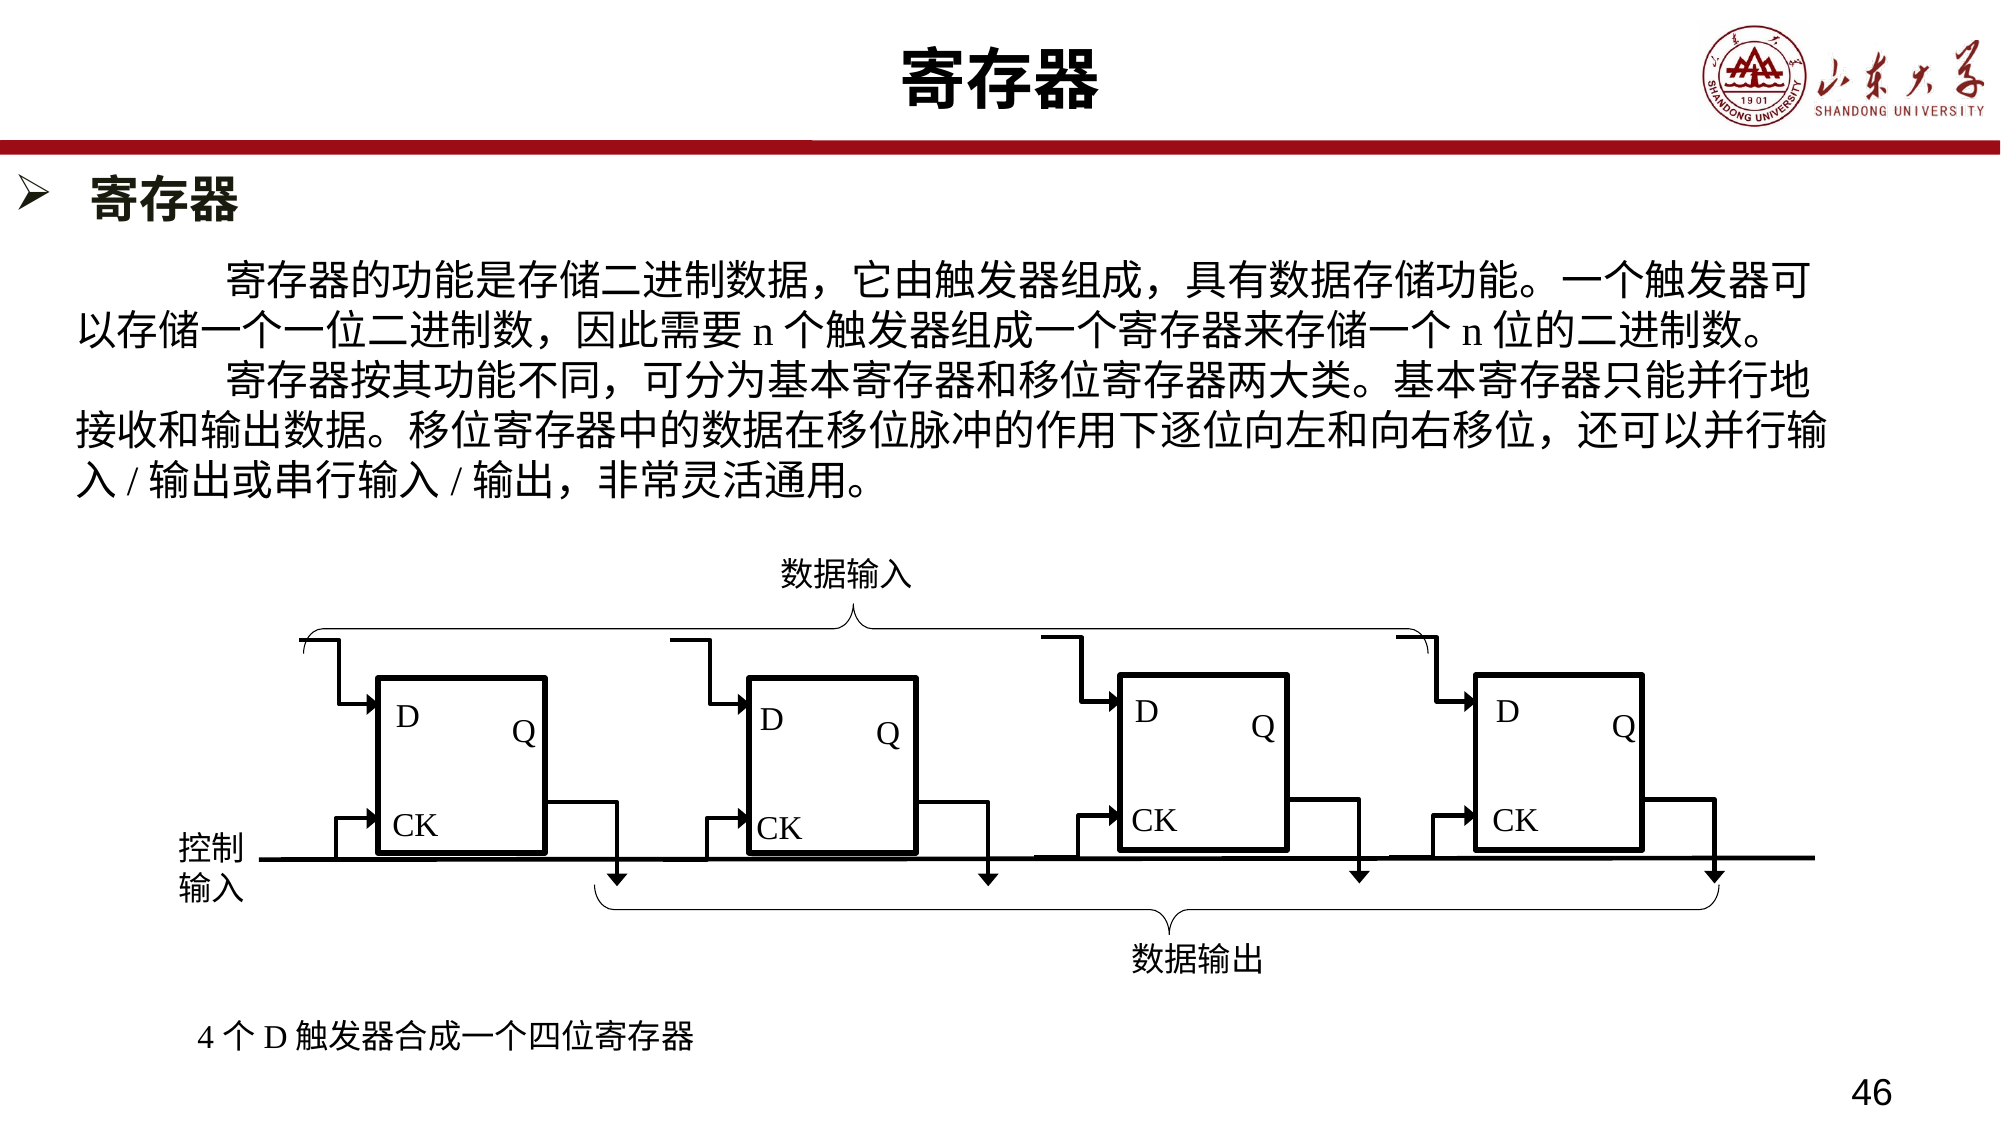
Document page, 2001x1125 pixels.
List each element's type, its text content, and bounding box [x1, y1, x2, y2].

picture [1698, 21, 1810, 39]
title 寄存器 [0, 39, 2000, 152]
list 寄存器 [0, 164, 1307, 242]
slide_number 46 [1836, 1060, 2000, 1125]
text_box 寄存器的功能是存储二进制数据，它由触发器组成，具有数据存储功能。一个触发器可以存储一个一位二进制数，因此需要n个触发器组成一个寄存器来存储一个n位的二进制数。 寄存器按其功能不同，可分为基本寄存器和移位寄存器两大类。基本寄存器只能并行地接收和输出数据。移位寄存器中的数据在移位脉冲的作用下逐位向左和向右移位，还可以并行输入/输出或串行输入/输出，非常灵活通用。 [60, 246, 1857, 512]
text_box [161, 545, 1815, 1064]
